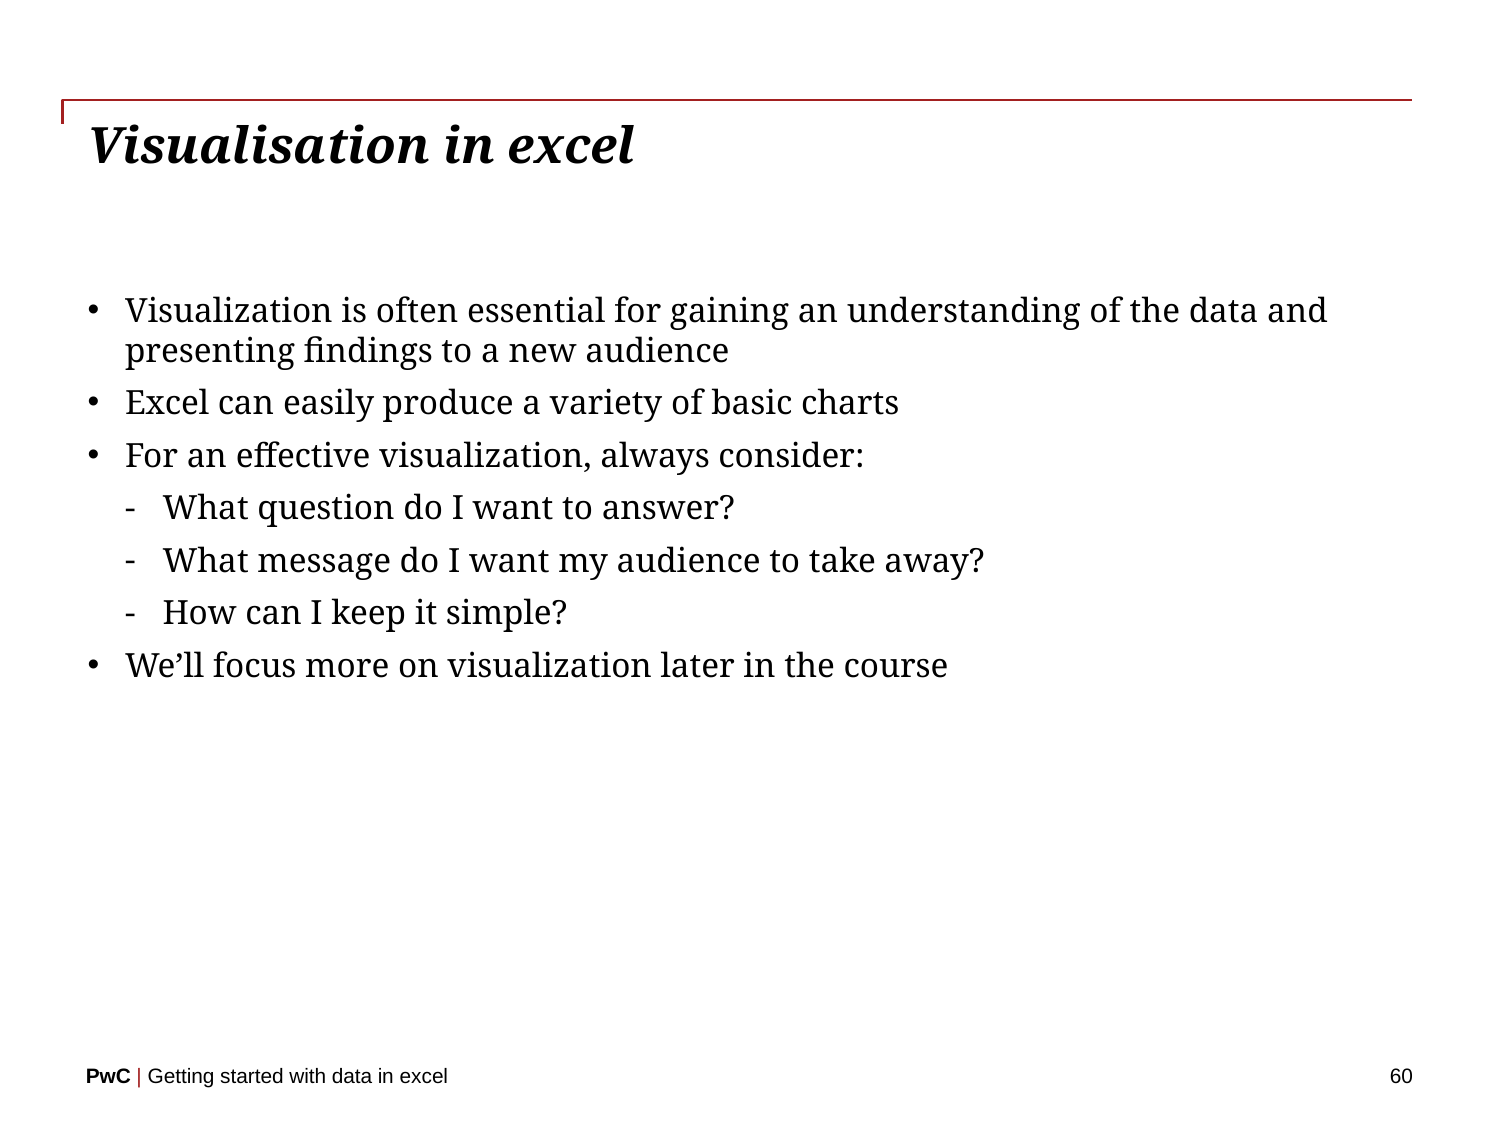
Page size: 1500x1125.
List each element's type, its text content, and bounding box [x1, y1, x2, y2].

slide_number 60 [1162, 1062, 1413, 1088]
list Visualization is often essential for gaining an understanding of the data and presenting findings to a new audience Excel can easily produce a variety of basic charts For an effective visualization, always consider: What question do I want to answer? What message do I want my audience to take away? How can I keep it simple? We’ll focus more on visualization later in the course [87, 289, 1413, 688]
title Visualisation in excel [87, 113, 1413, 174]
